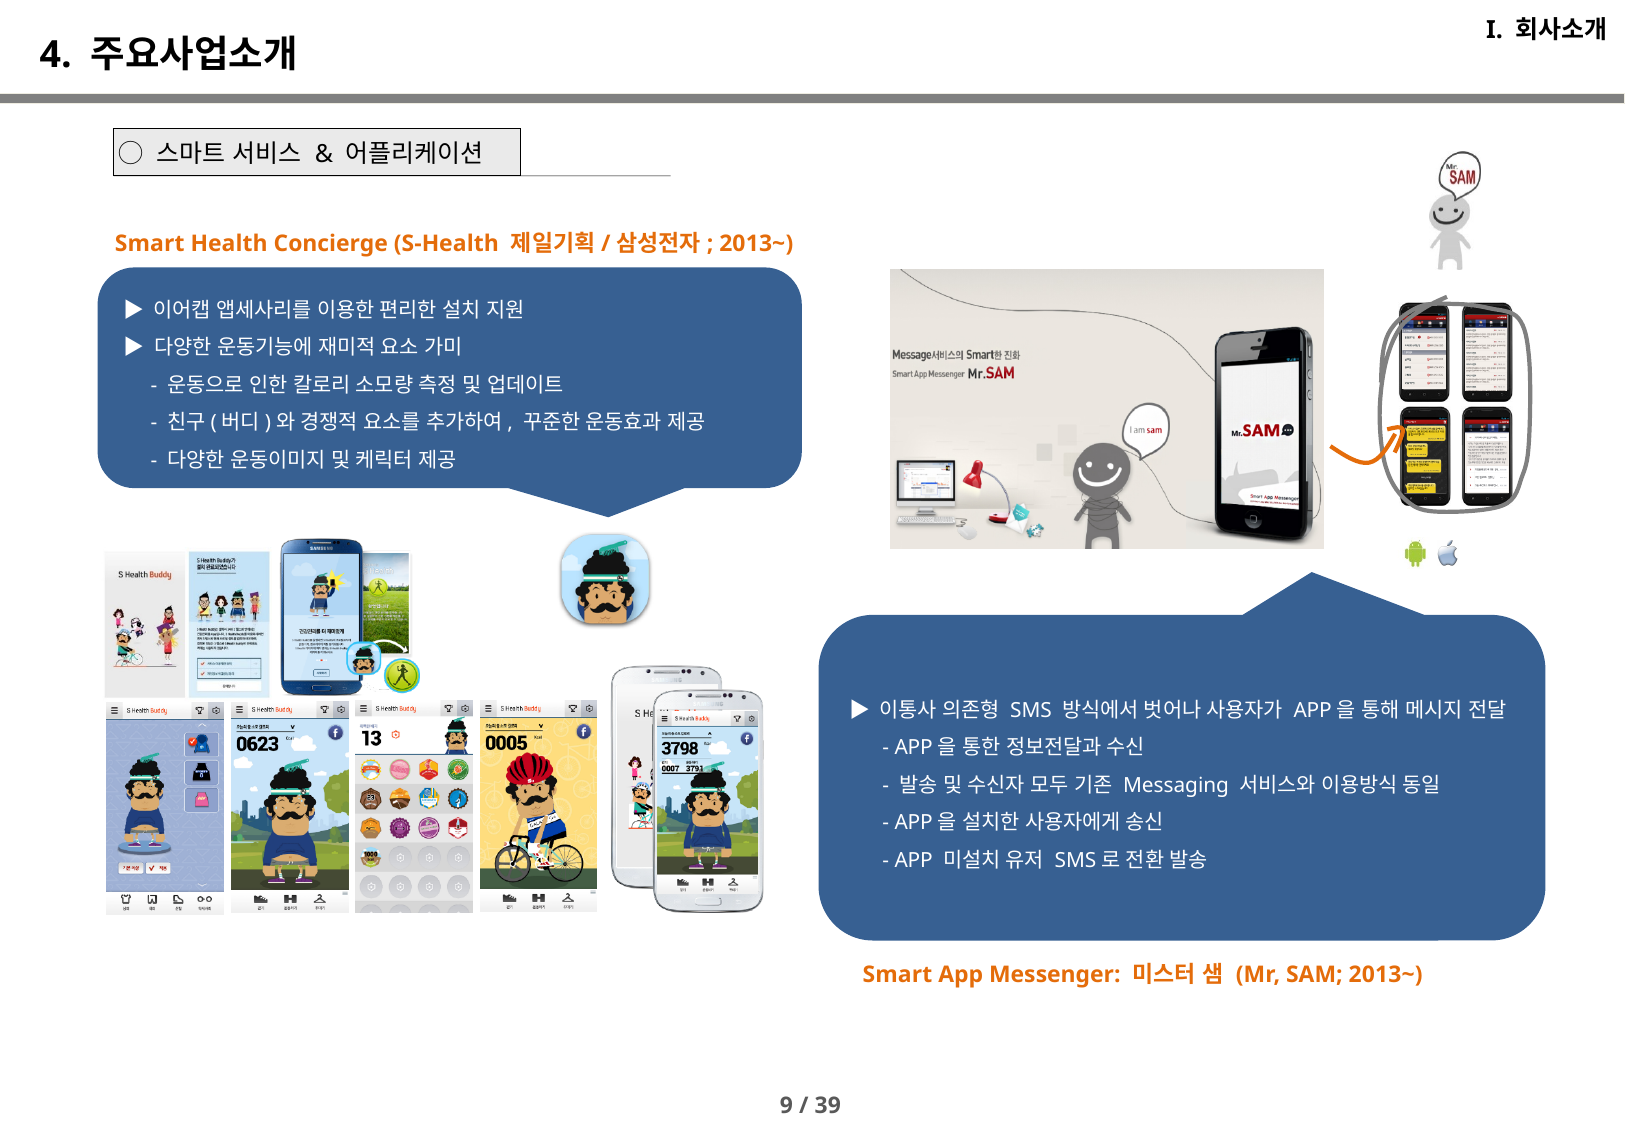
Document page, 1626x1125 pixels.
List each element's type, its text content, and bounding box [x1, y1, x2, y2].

text_box ◯ 스마트 서비스 & 어플리케이션 [112, 128, 520, 176]
text_box Smart Health Concierge (S-Health 제일기획/삼성전자; 2013~) [100, 221, 808, 264]
picture [551, 524, 659, 633]
text_box Smart App Messenger: 미스터 샘 (Mr, SAM; 2013~) [847, 952, 1507, 995]
title 4. 주요사업소개 [24, 21, 1047, 85]
text_box I. 회사소개 [1264, 0, 1623, 52]
text_box ▶ 이어캡 앱세사리를 이용한 편리한 설치 지원 ▶ 다양한 운동기능에 재미적 요소 가미 - 운동으로 인한 칼로리 소모량 측정 및 업데이트 - 친구(버디)와 경쟁적 요소를 추가하여, 꾸준한 운동효과 제공 - 다양한 운동이미지 및 케릭터 제공 [95, 265, 804, 520]
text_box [97, 538, 764, 915]
text_box ▶ 이통사 의존형 SMS 방식에서 벗어나 사용자가 APP을 통해 메시지 전달 - APP을 통한 정보전달과 수신 - 발송 및 수신자 모두 기존 Messaging 서비스와 이용방식 동일 - APP을 설치한 사용자에게 송신 - APP 미설치 유저 SMS로 전환 발송 [816, 576, 1548, 943]
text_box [890, 150, 1531, 569]
